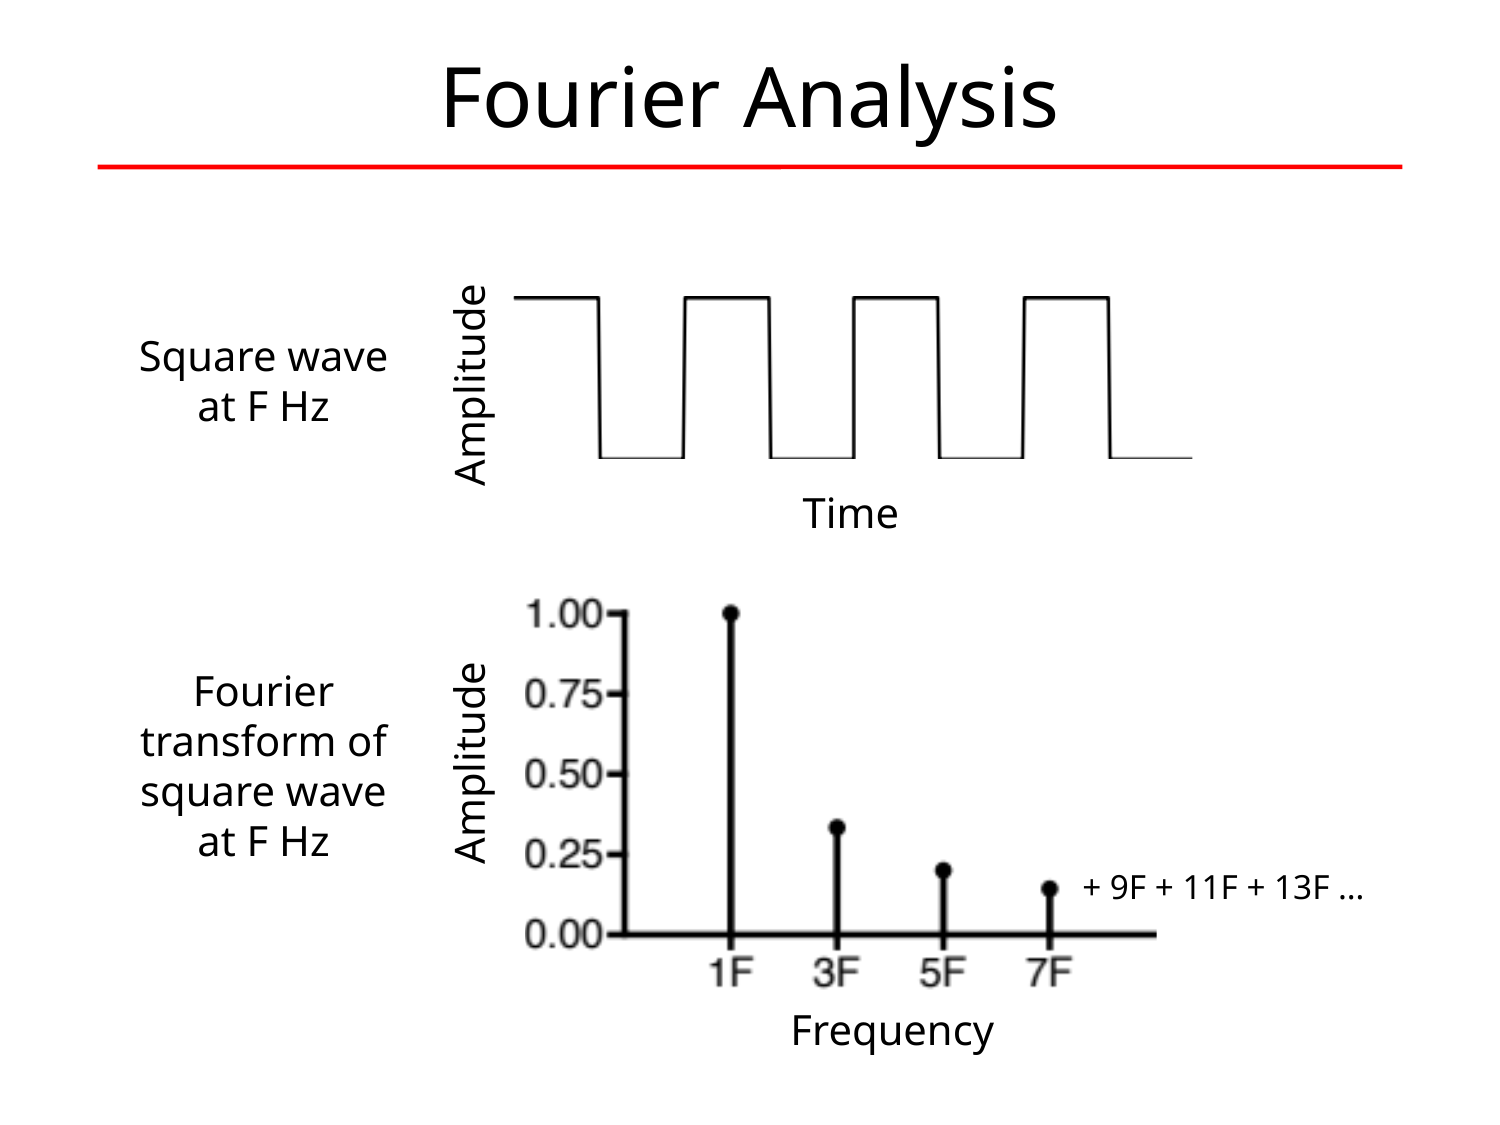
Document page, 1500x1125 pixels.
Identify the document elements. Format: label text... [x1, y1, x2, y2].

text_box Time [787, 478, 914, 544]
title Fourier Analysis [74, 0, 1426, 188]
text_box Amplitude [435, 646, 501, 880]
picture [524, 591, 1157, 1006]
text_box Frequency [775, 1015, 1010, 1062]
text_box Square wave at F Hz [101, 322, 426, 438]
text_box Fourier transform of square wave at F Hz [101, 657, 426, 873]
text_box Amplitude [435, 268, 501, 502]
picture [513, 296, 1193, 460]
text_box + 9F + 11F + 13F … [1161, 859, 1483, 914]
